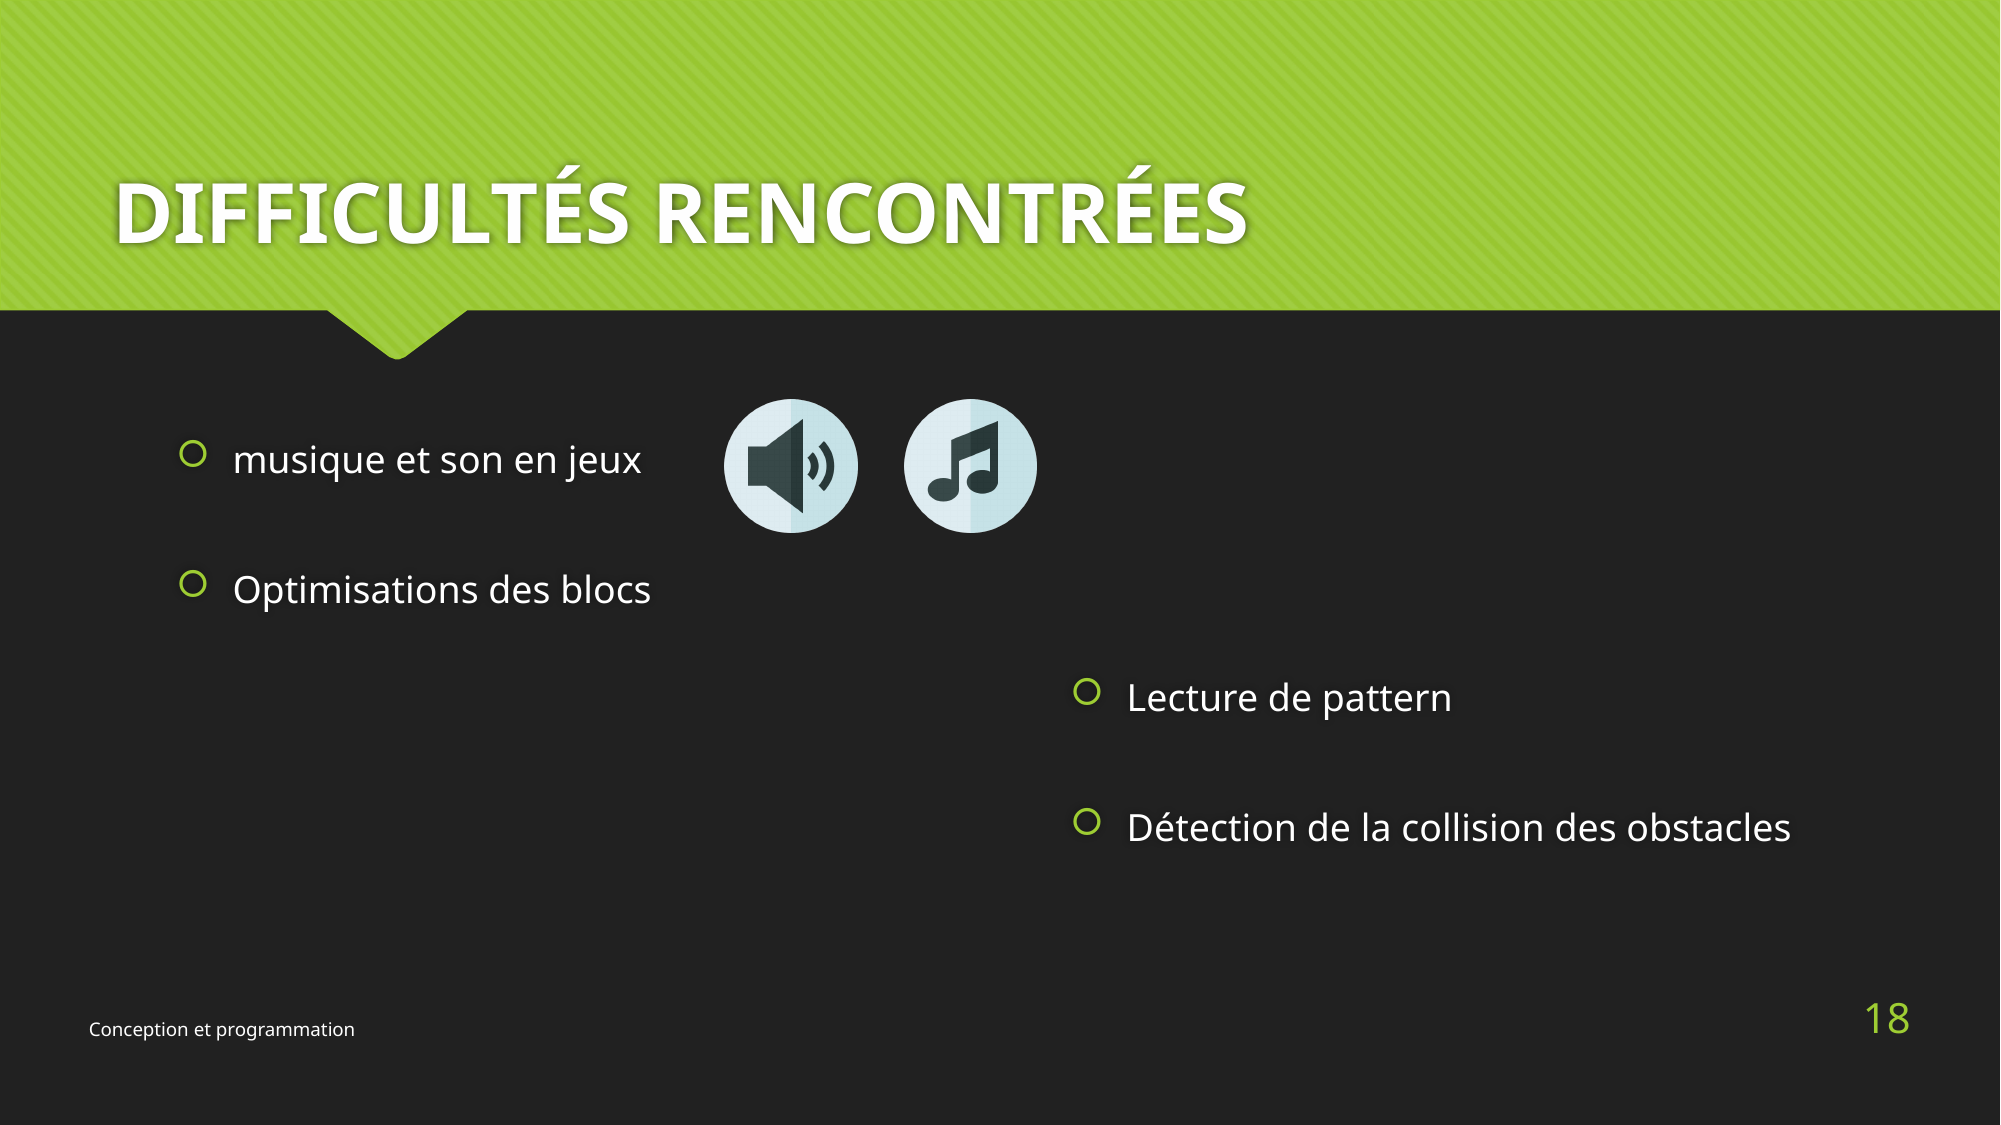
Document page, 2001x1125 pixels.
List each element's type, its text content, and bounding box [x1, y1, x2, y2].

slide_number 18 [1751, 970, 1926, 1051]
picture [903, 399, 1038, 533]
text_box Lecture de pattern Détection de la collision des obstacles [1055, 622, 1839, 902]
picture [724, 399, 858, 533]
footer Conception et programmation [74, 991, 1493, 1051]
list musique et son en jeux Optimisations des blocs [161, 364, 812, 683]
title DIFFICULTÉS RENCONTRÉES [97, 28, 1819, 268]
